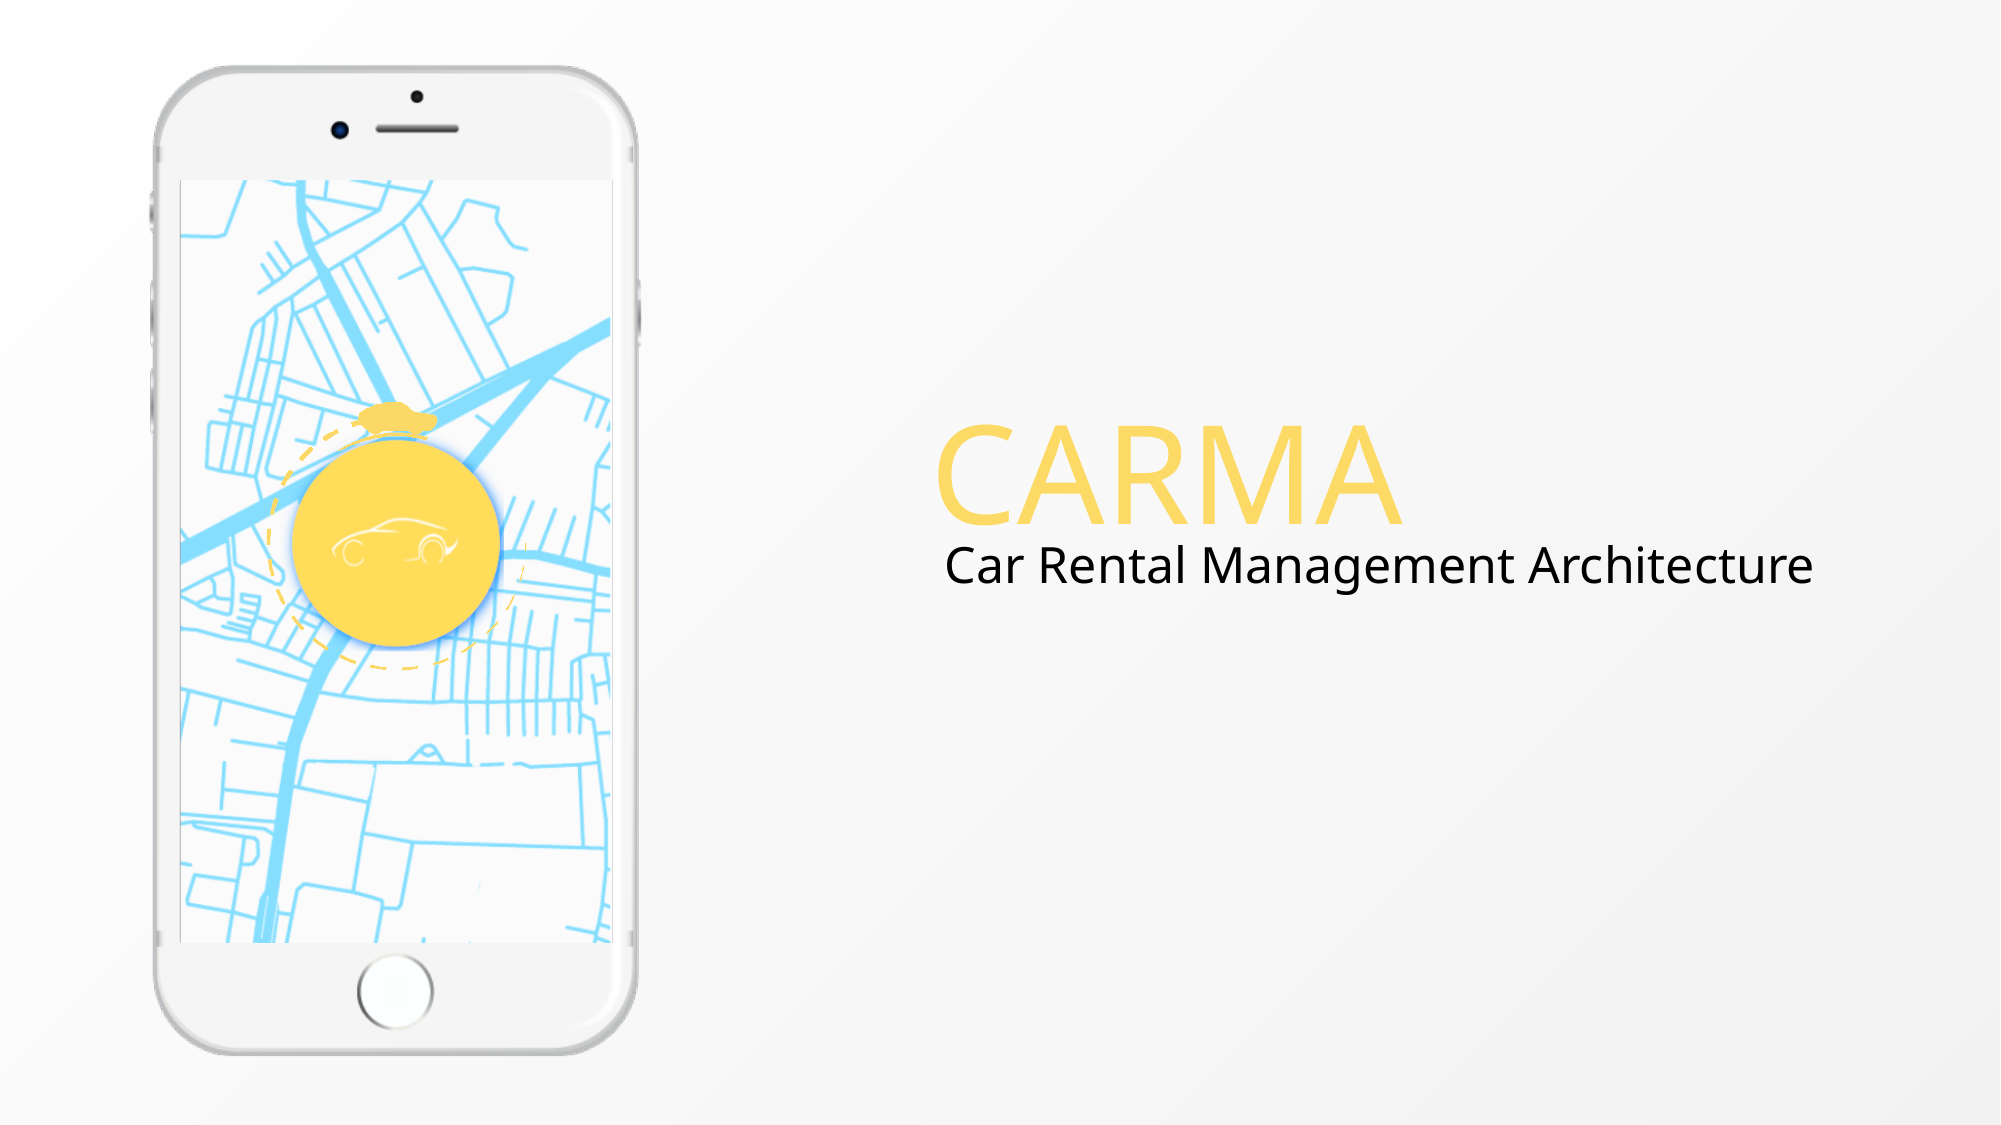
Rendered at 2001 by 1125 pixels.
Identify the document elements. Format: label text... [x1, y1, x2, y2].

text_box Car Rental Management Architecture [1002, 526, 1957, 602]
text_box CARMA [1002, 379, 1552, 526]
picture [0, 0, 1002, 1125]
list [180, 180, 613, 943]
